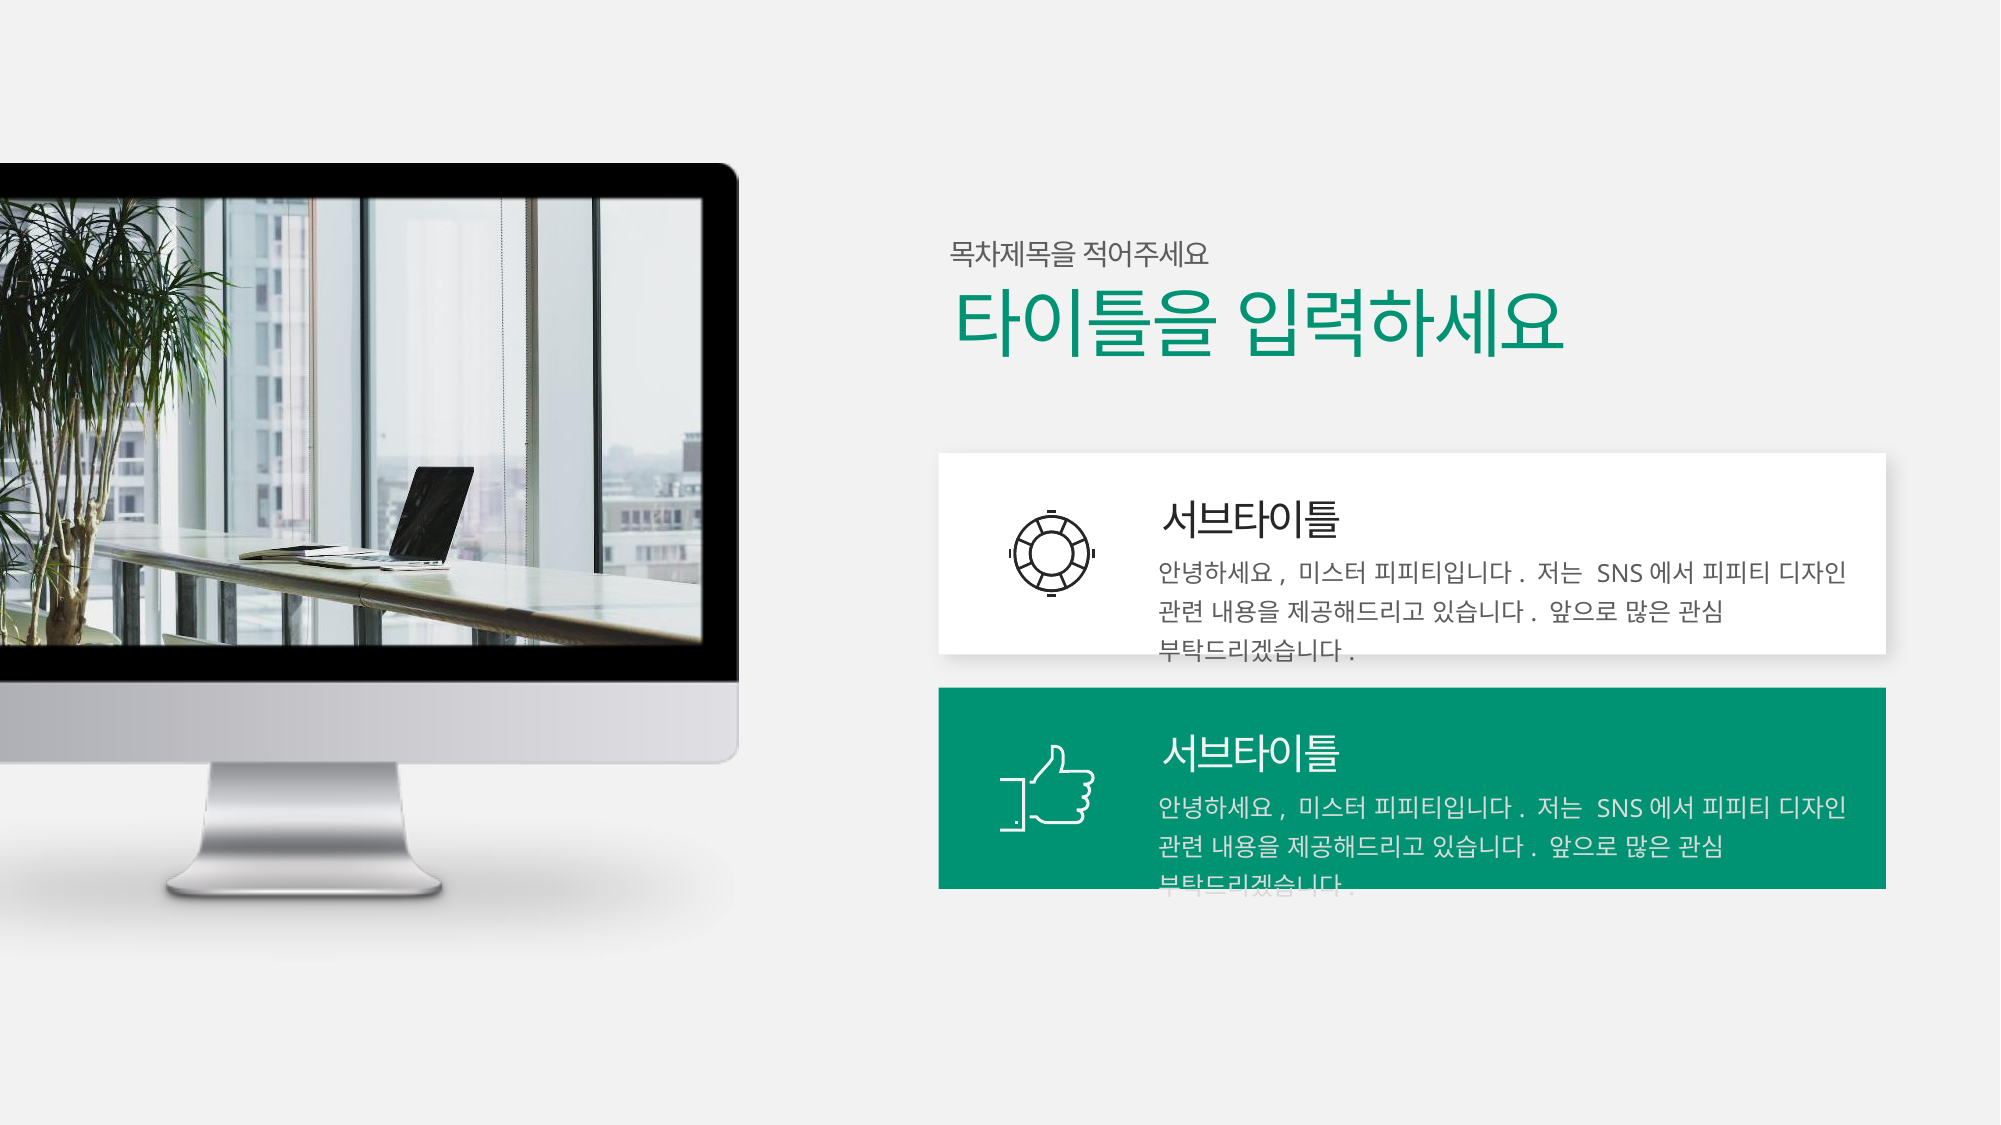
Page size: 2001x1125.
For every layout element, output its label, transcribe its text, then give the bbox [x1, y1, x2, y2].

text_box [938, 687, 1887, 890]
text_box 타이틀을 입력하세요 [954, 276, 1569, 367]
picture [0, 163, 739, 962]
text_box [1000, 744, 1095, 832]
text_box 서브타이틀 [1161, 718, 1342, 779]
text_box 목차제목을 적어주세요 [949, 236, 1212, 272]
text_box 서브타이틀 [1161, 483, 1342, 544]
text_box [938, 452, 1887, 655]
text_box 안녕하세요, 미스터 피피티입니다. 저는 SNS에서 피피티 디자인 관련 내용을 제공해드리고 있습니다. 앞으로 많은 관심 부탁드리겠습니다. [1158, 783, 1851, 901]
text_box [1008, 510, 1095, 598]
text_box 안녕하세요, 미스터 피피티입니다. 저는 SNS에서 피피티 디자인 관련 내용을 제공해드리고 있습니다. 앞으로 많은 관심 부탁드리겠습니다. [1158, 548, 1851, 666]
